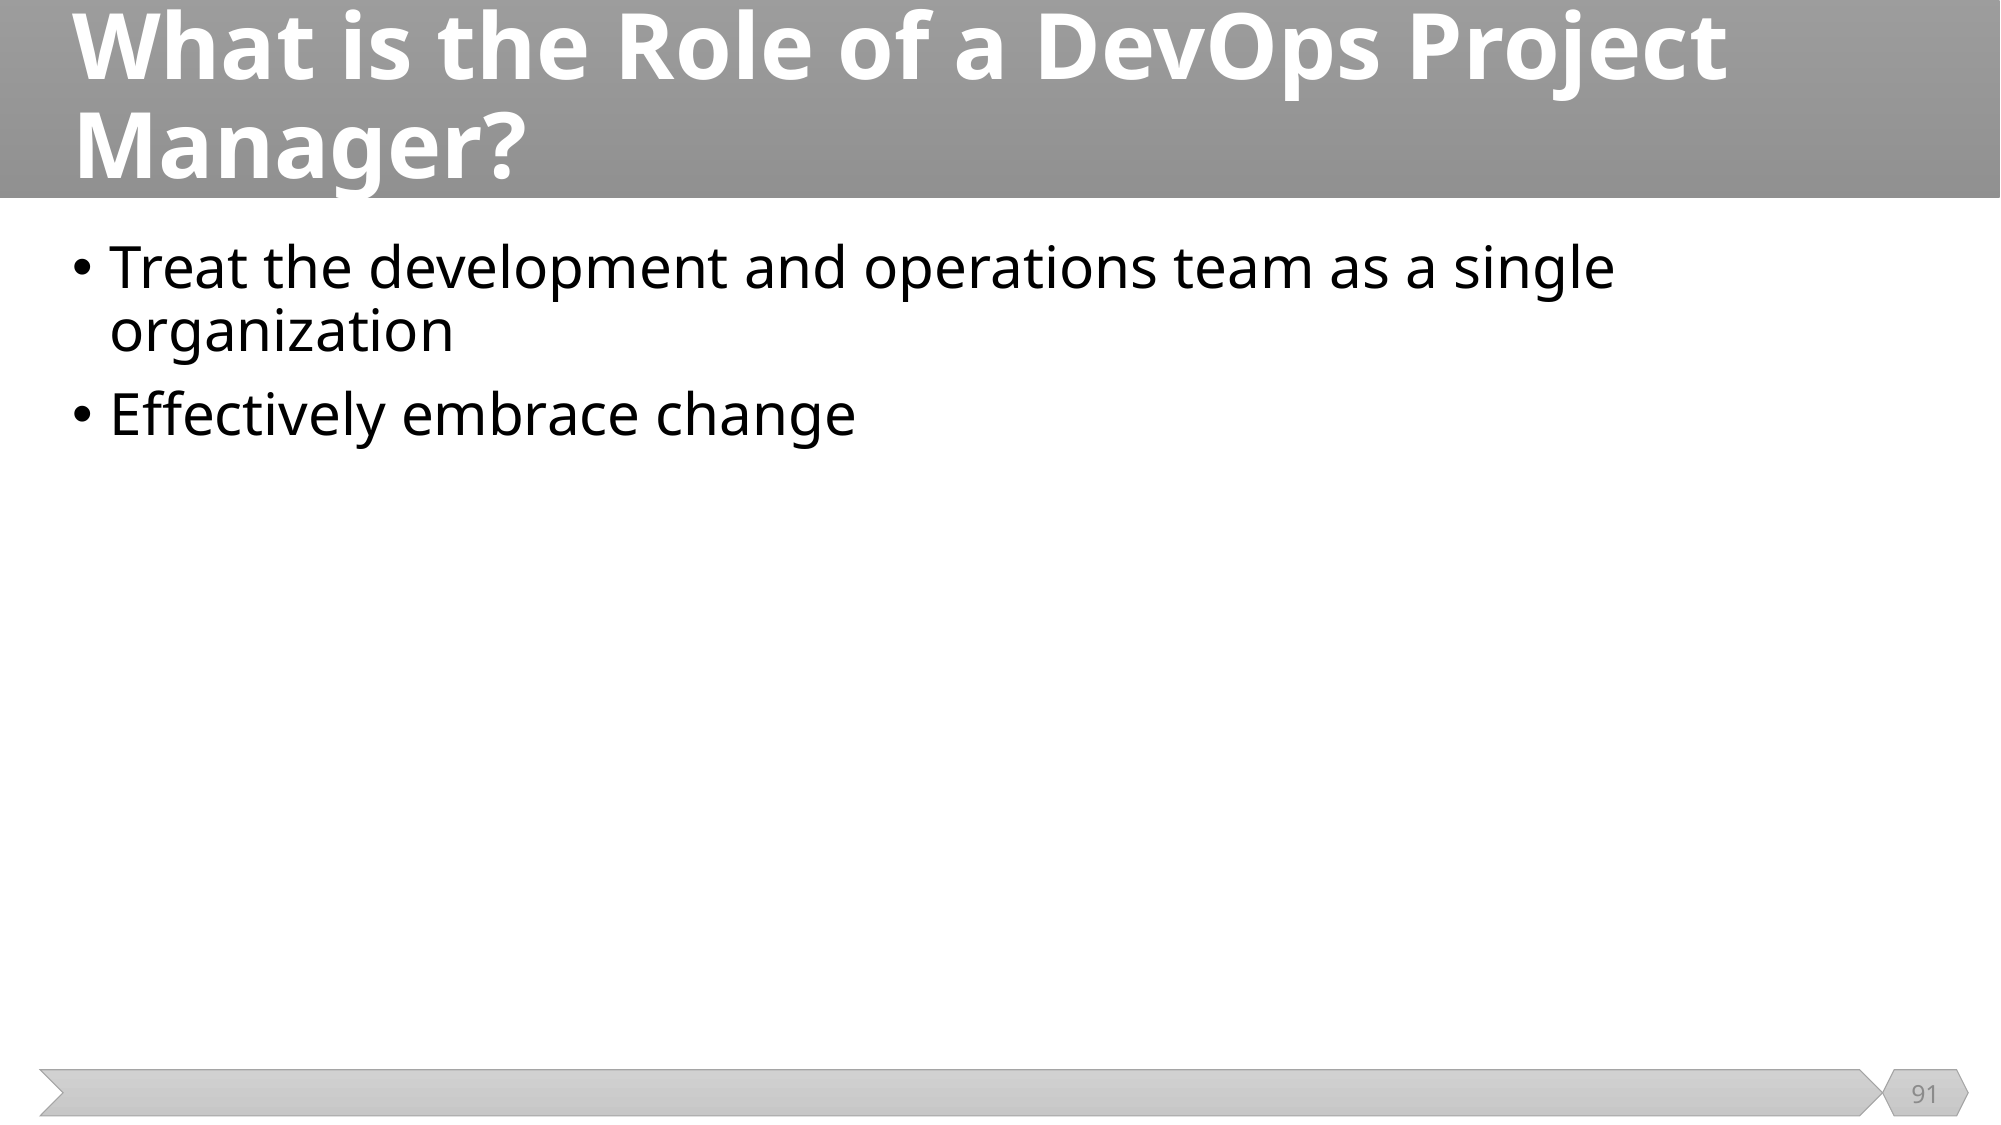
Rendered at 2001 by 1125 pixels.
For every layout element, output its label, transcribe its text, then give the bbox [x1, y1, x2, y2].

list Treat the development and operations team as a single organization Effectively embrace change [56, 230, 1969, 1010]
slide_number 91 [1882, 1065, 1969, 1125]
title What is the Role of a DevOps Project Manager? [56, 0, 1969, 199]
